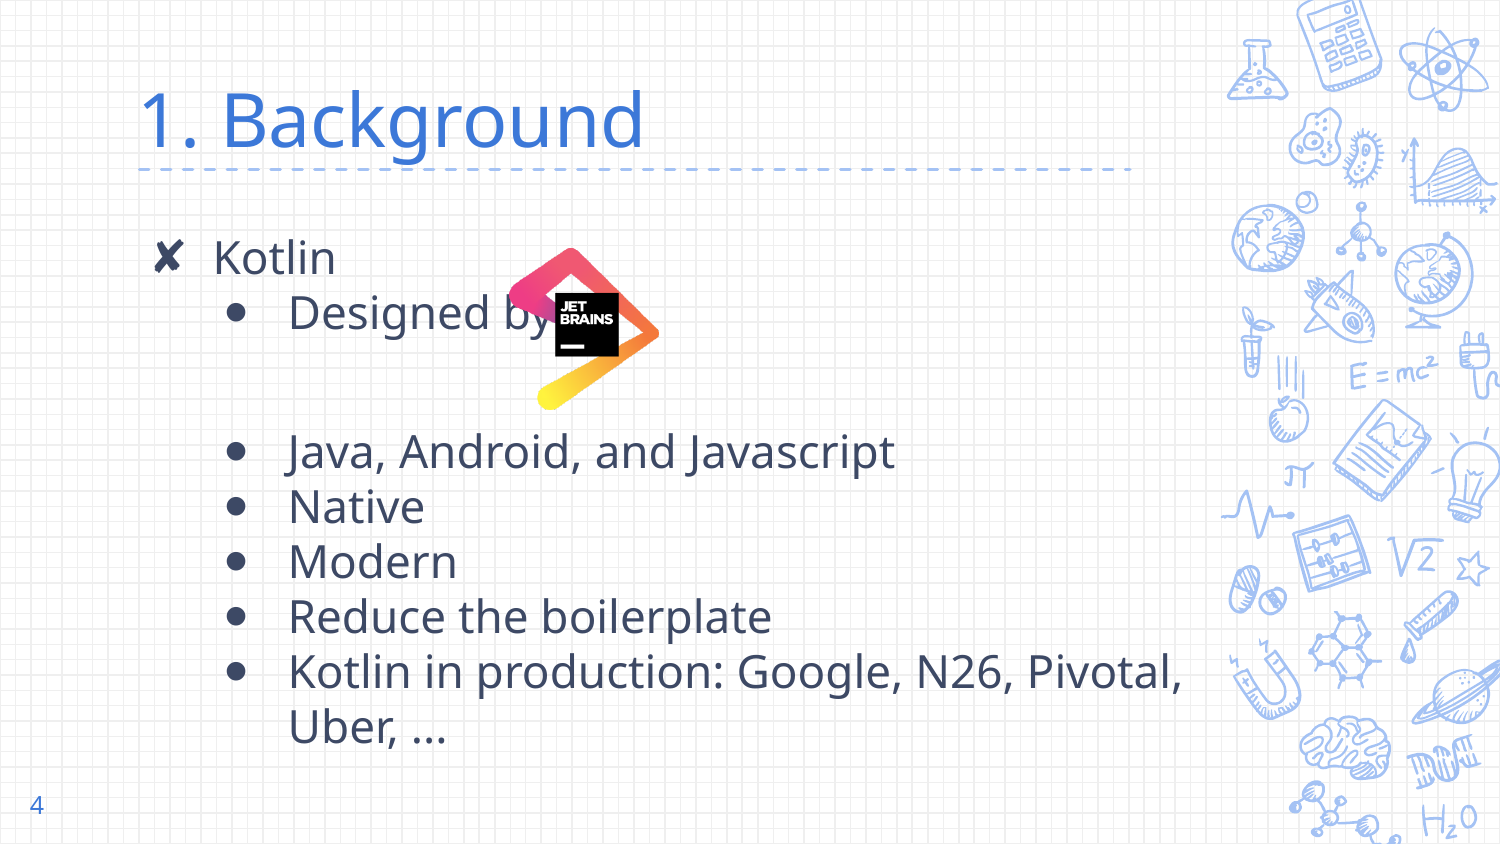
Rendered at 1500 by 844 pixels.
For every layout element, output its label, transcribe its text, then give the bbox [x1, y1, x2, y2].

slide_number 4 [14, 774, 105, 840]
picture [508, 247, 659, 411]
list Kotlin Designed by Java, Android, and Javascript Native Modern Reduce the boilerplate Kotlin in production: Google, N26, Pivotal, Uber, ... [122, 213, 1215, 806]
title 1. Background [122, 36, 1130, 178]
